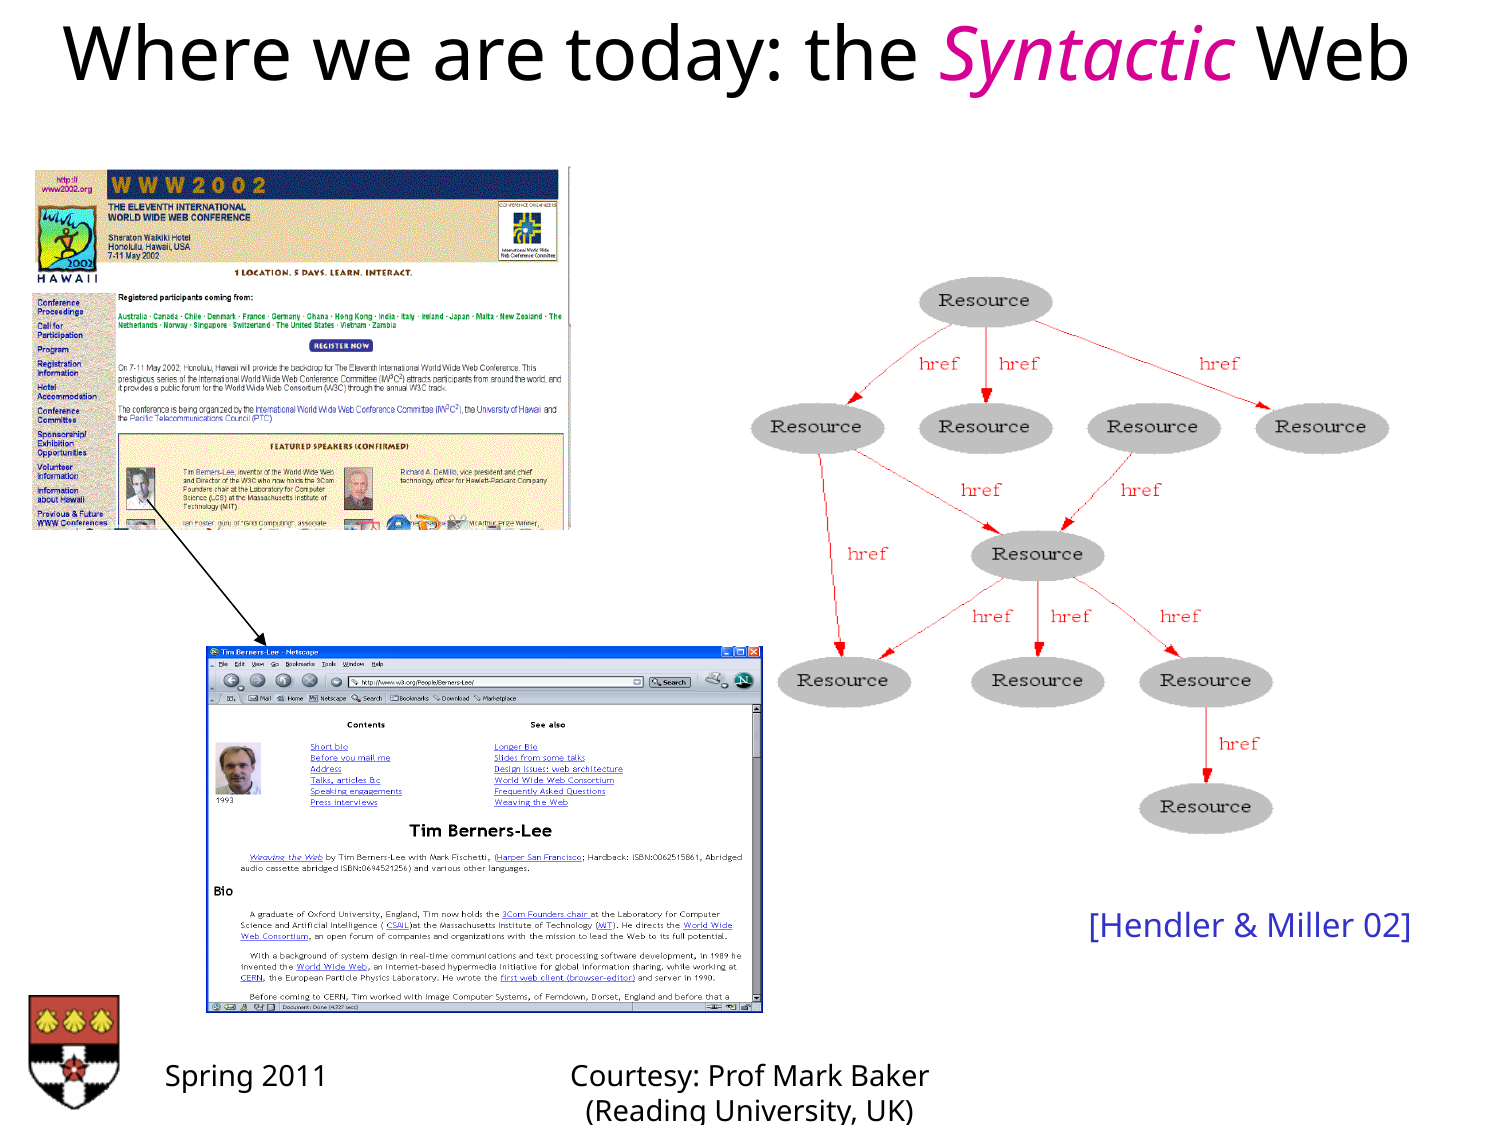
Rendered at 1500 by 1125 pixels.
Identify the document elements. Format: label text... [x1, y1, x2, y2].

text_box [Hendler & Miller 02] [1073, 896, 1428, 953]
text_box Where we are today: the Syntactic Web [0, 0, 1475, 148]
picture [763, 265, 1392, 848]
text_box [12, 162, 763, 1013]
text_box Spring 2011 [149, 1049, 463, 1125]
text_box Courtesy: Prof Mark Baker (Reading University, UK) [512, 1049, 988, 1125]
picture [0, 995, 150, 1113]
